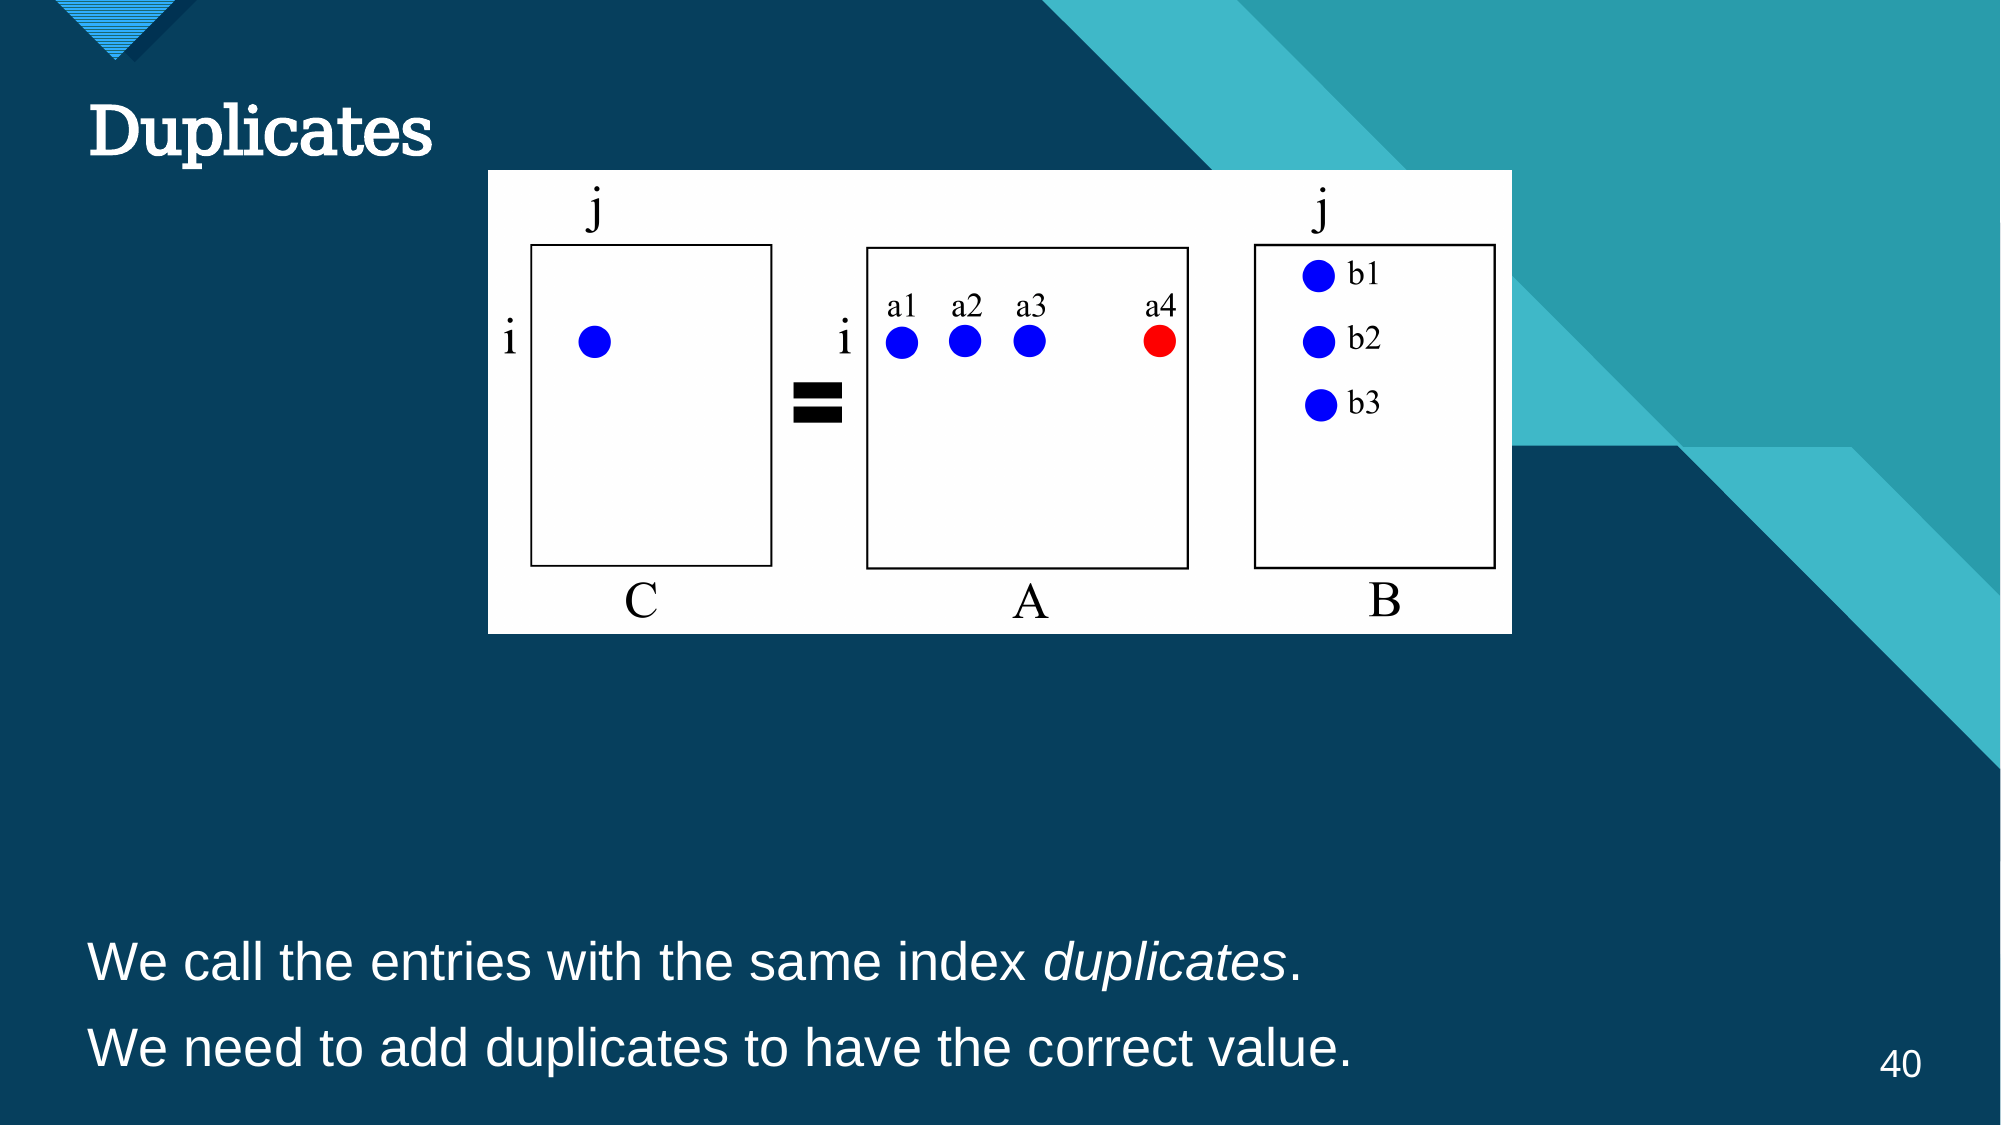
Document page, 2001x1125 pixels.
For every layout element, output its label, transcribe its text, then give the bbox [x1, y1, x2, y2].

title Duplicates [72, 89, 1913, 177]
slide_number 40 [1845, 1035, 1938, 1096]
picture [489, 170, 1512, 633]
